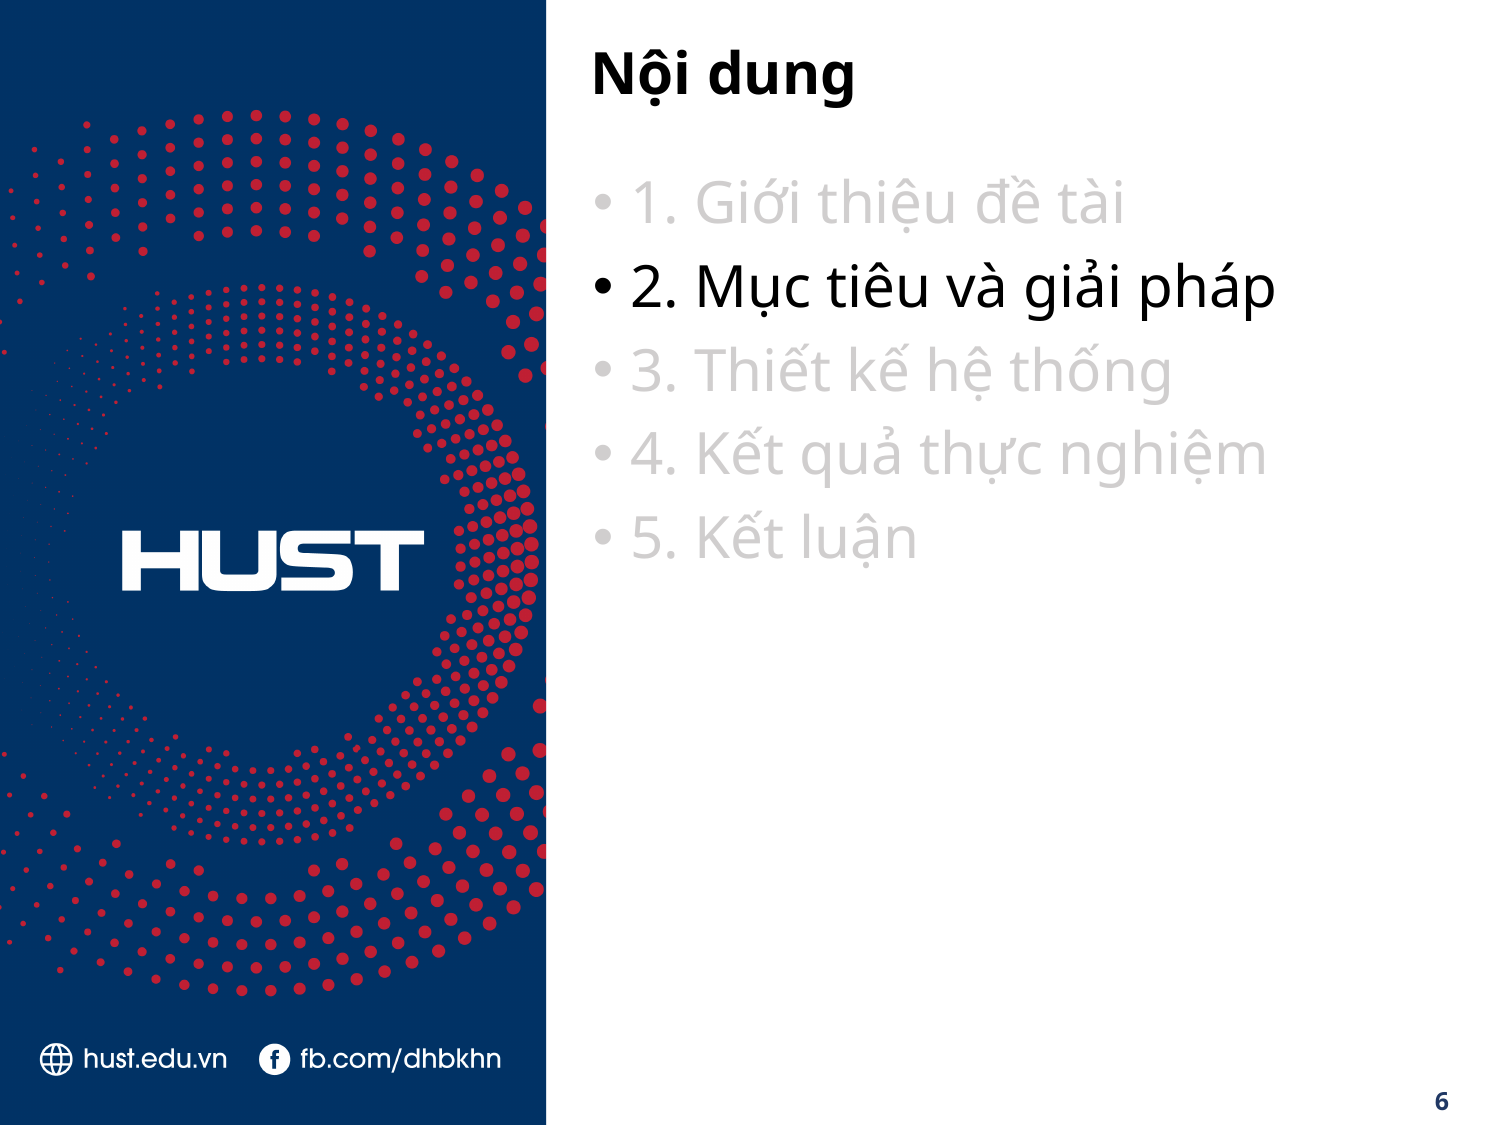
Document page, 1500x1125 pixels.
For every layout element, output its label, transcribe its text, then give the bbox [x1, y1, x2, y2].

slide_number 6 [1126, 1078, 1464, 1125]
picture [0, 0, 1500, 1125]
title Nội dung [576, 36, 1462, 111]
list 1. Giới thiệu đề tài 2. Mục tiêu và giải pháp 3. Thiết kế hệ thống 4. Kết quả thực nghiệm 5. Kết luận [578, 165, 1462, 1073]
